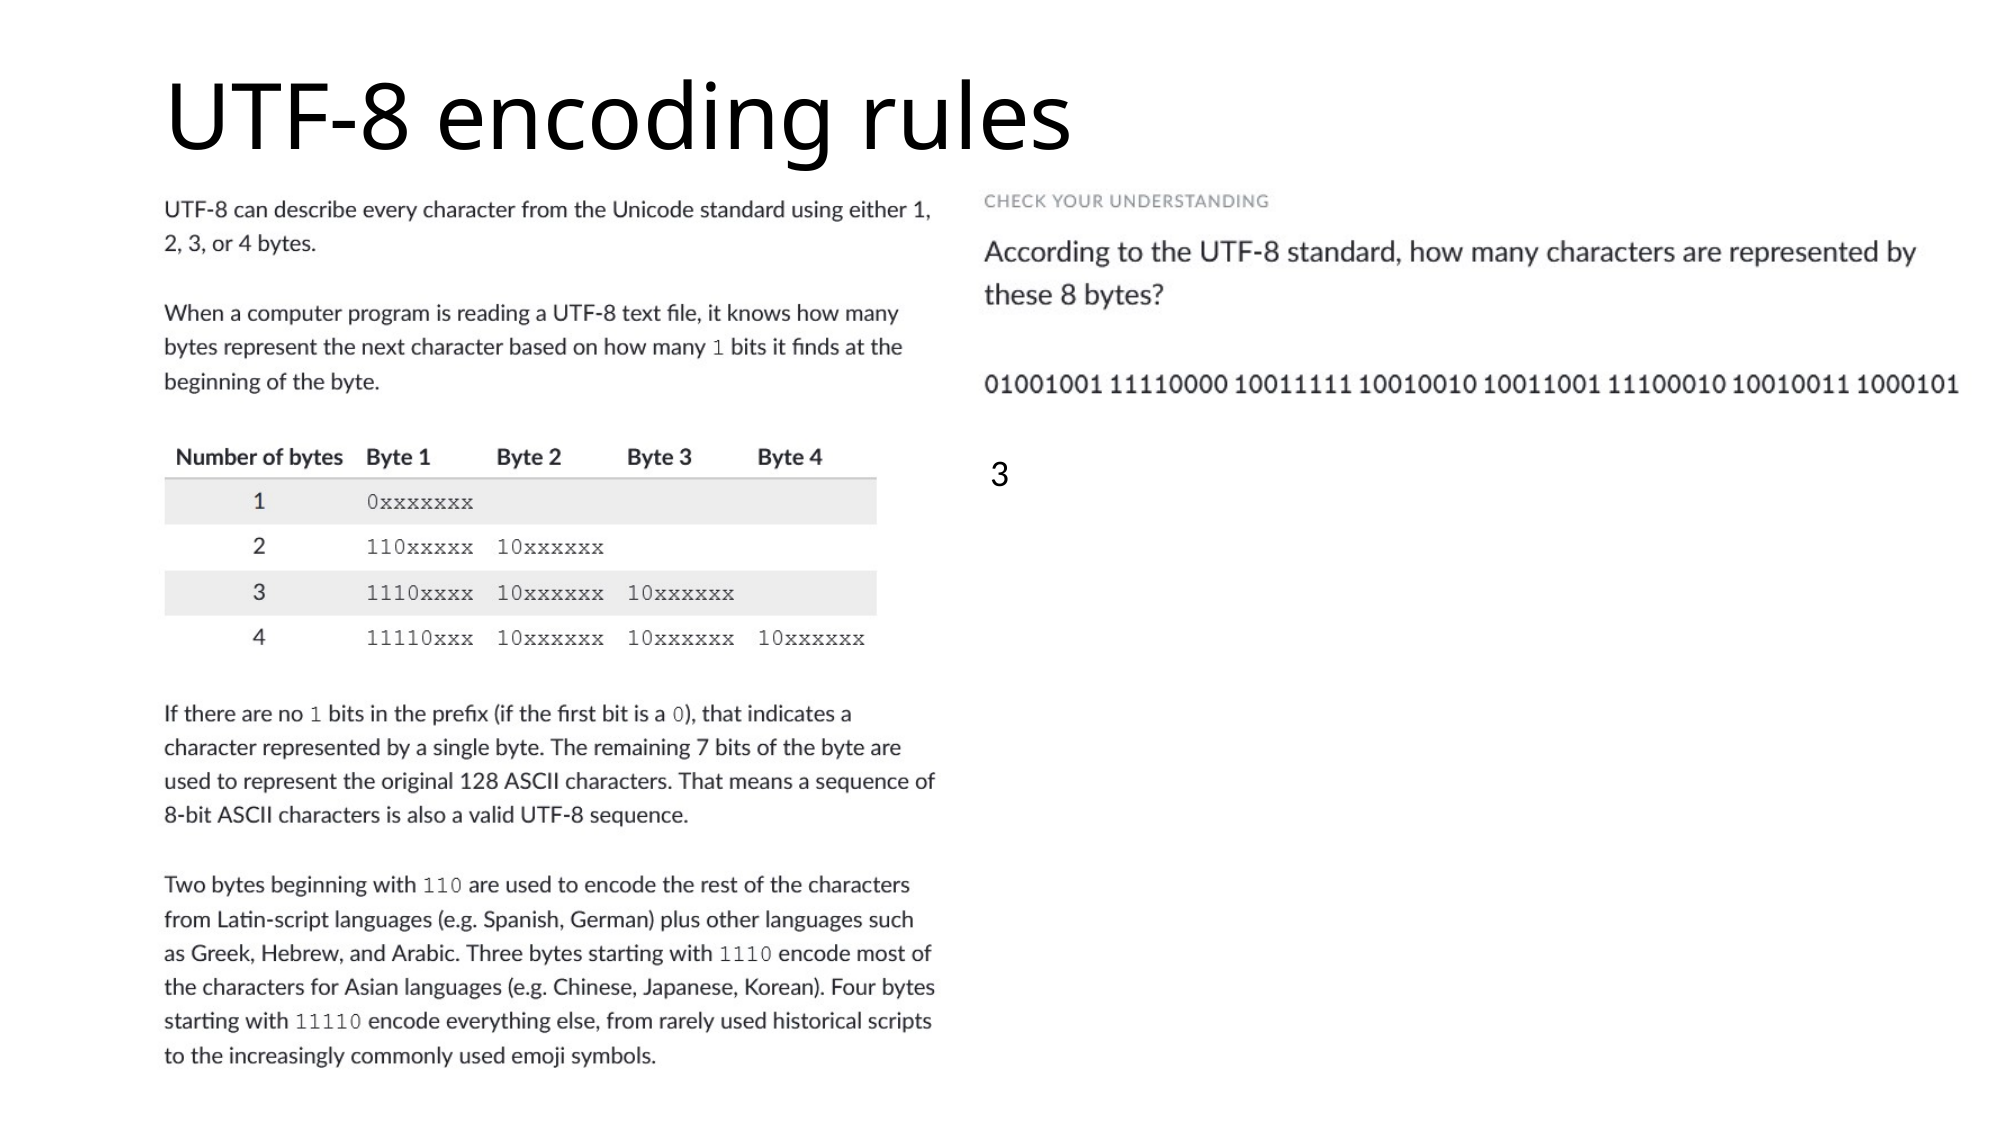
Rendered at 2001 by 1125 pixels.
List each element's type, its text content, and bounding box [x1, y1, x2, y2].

text_box 3 [975, 441, 1025, 502]
title UTF-8 encoding rules [149, 10, 1875, 187]
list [149, 187, 969, 1077]
picture [968, 166, 2000, 432]
